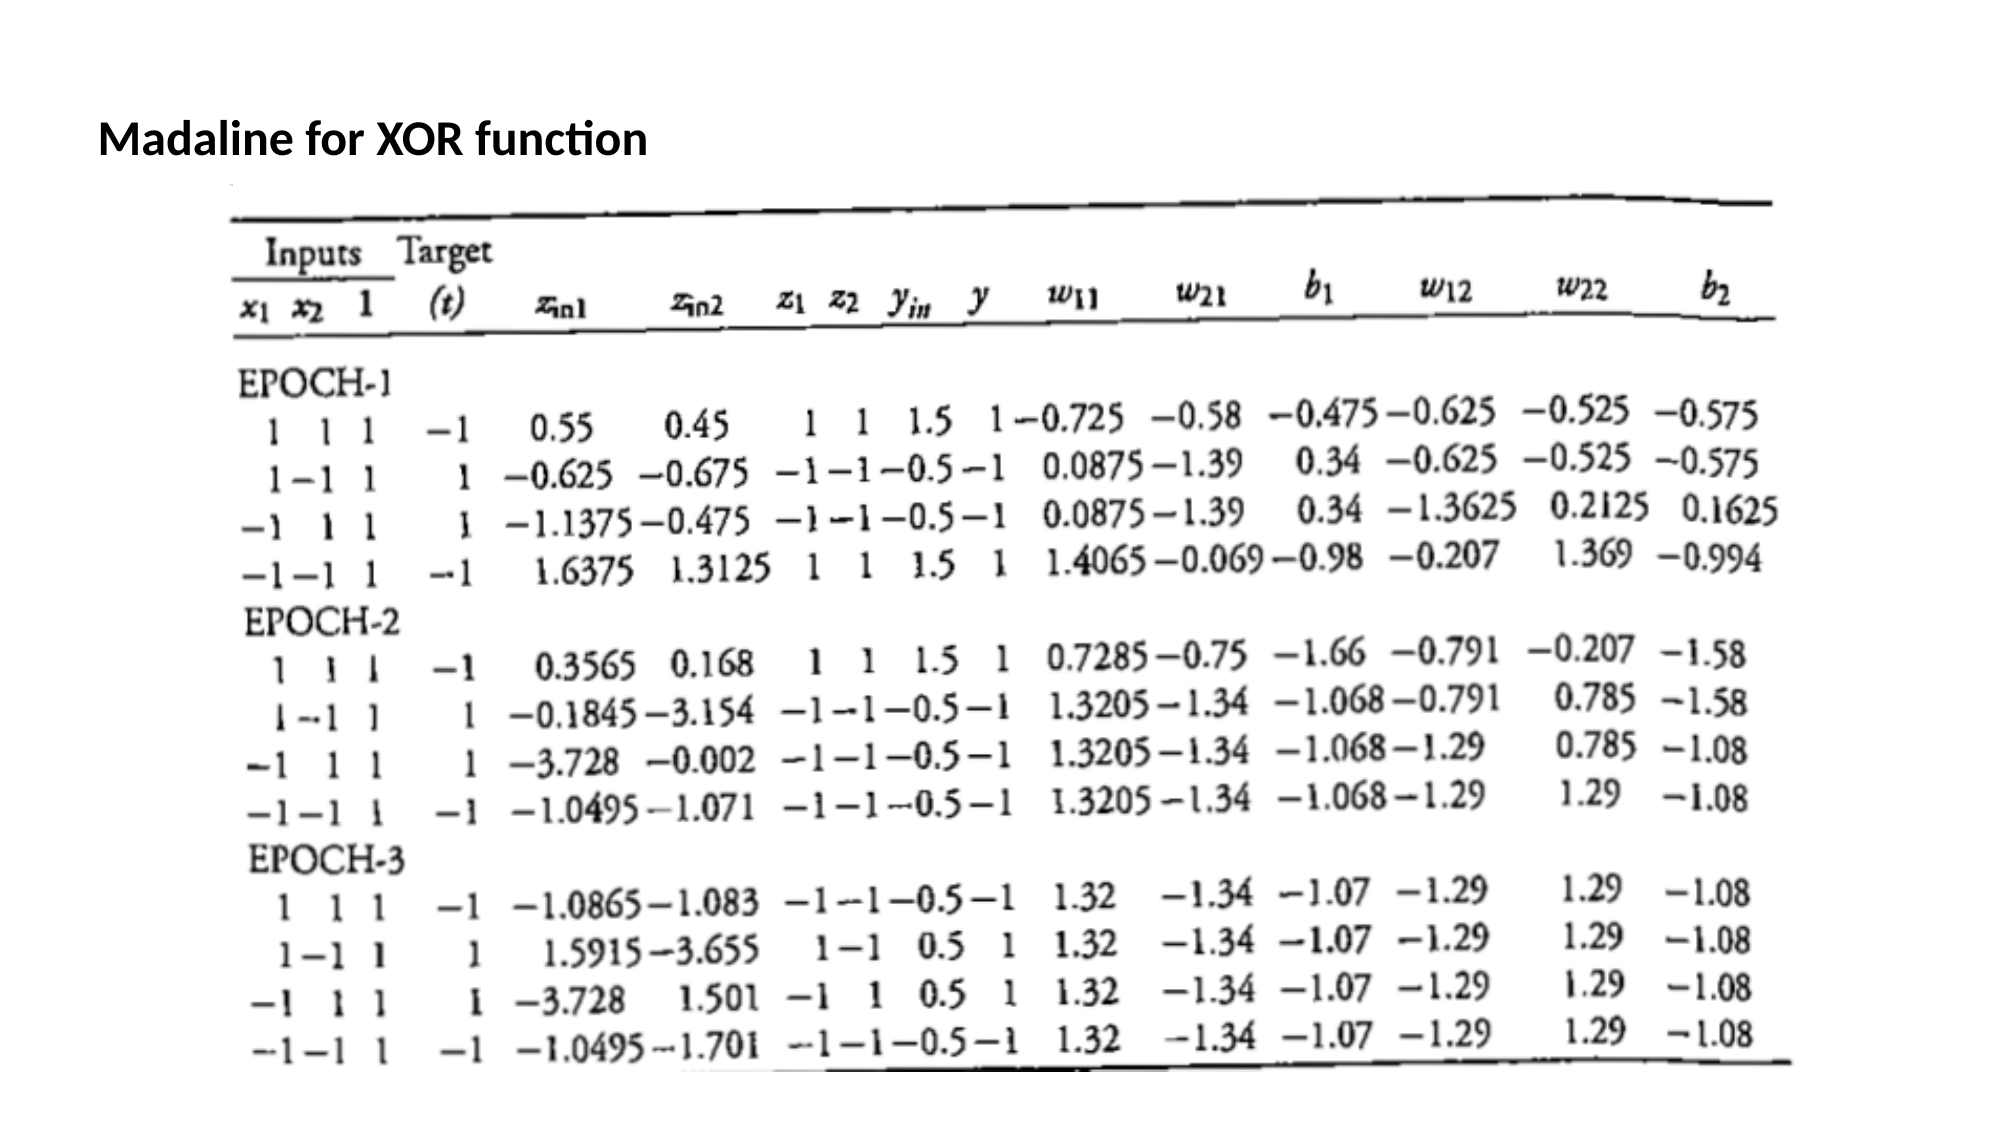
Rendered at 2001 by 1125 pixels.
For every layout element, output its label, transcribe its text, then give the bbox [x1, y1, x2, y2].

text_box Madaline for XOR function [82, 97, 1872, 173]
picture [200, 184, 1800, 1072]
